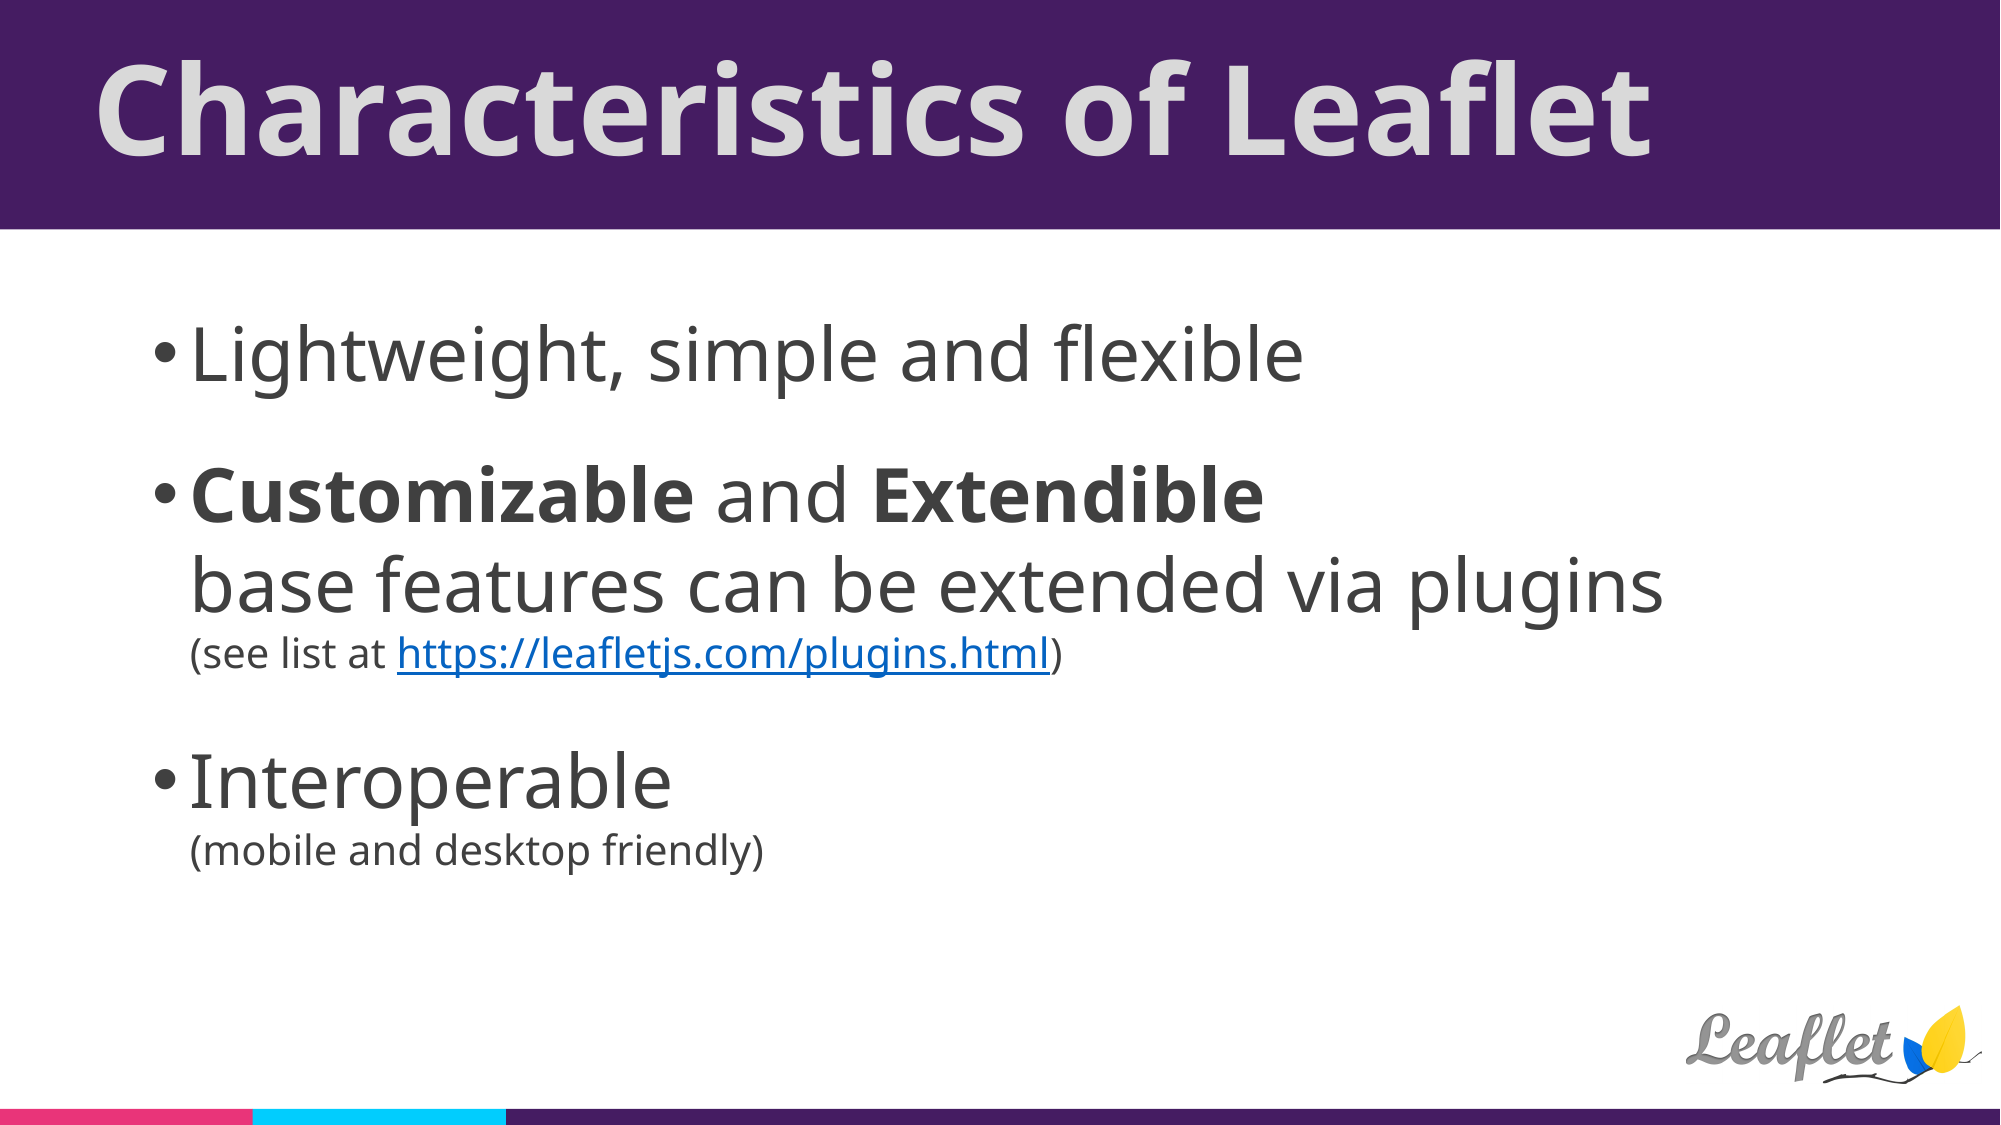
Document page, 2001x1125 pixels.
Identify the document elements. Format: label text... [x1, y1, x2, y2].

title Characteristics of Leaflet [77, 31, 1803, 198]
picture [1686, 1005, 1982, 1084]
list Lightweight, simple and flexible Customizable and Extendible base features can be extended via plugins (see list at https://leafletjs.com/plugins.html) Interoperable (mobile and desktop friendly) [137, 299, 1863, 1053]
